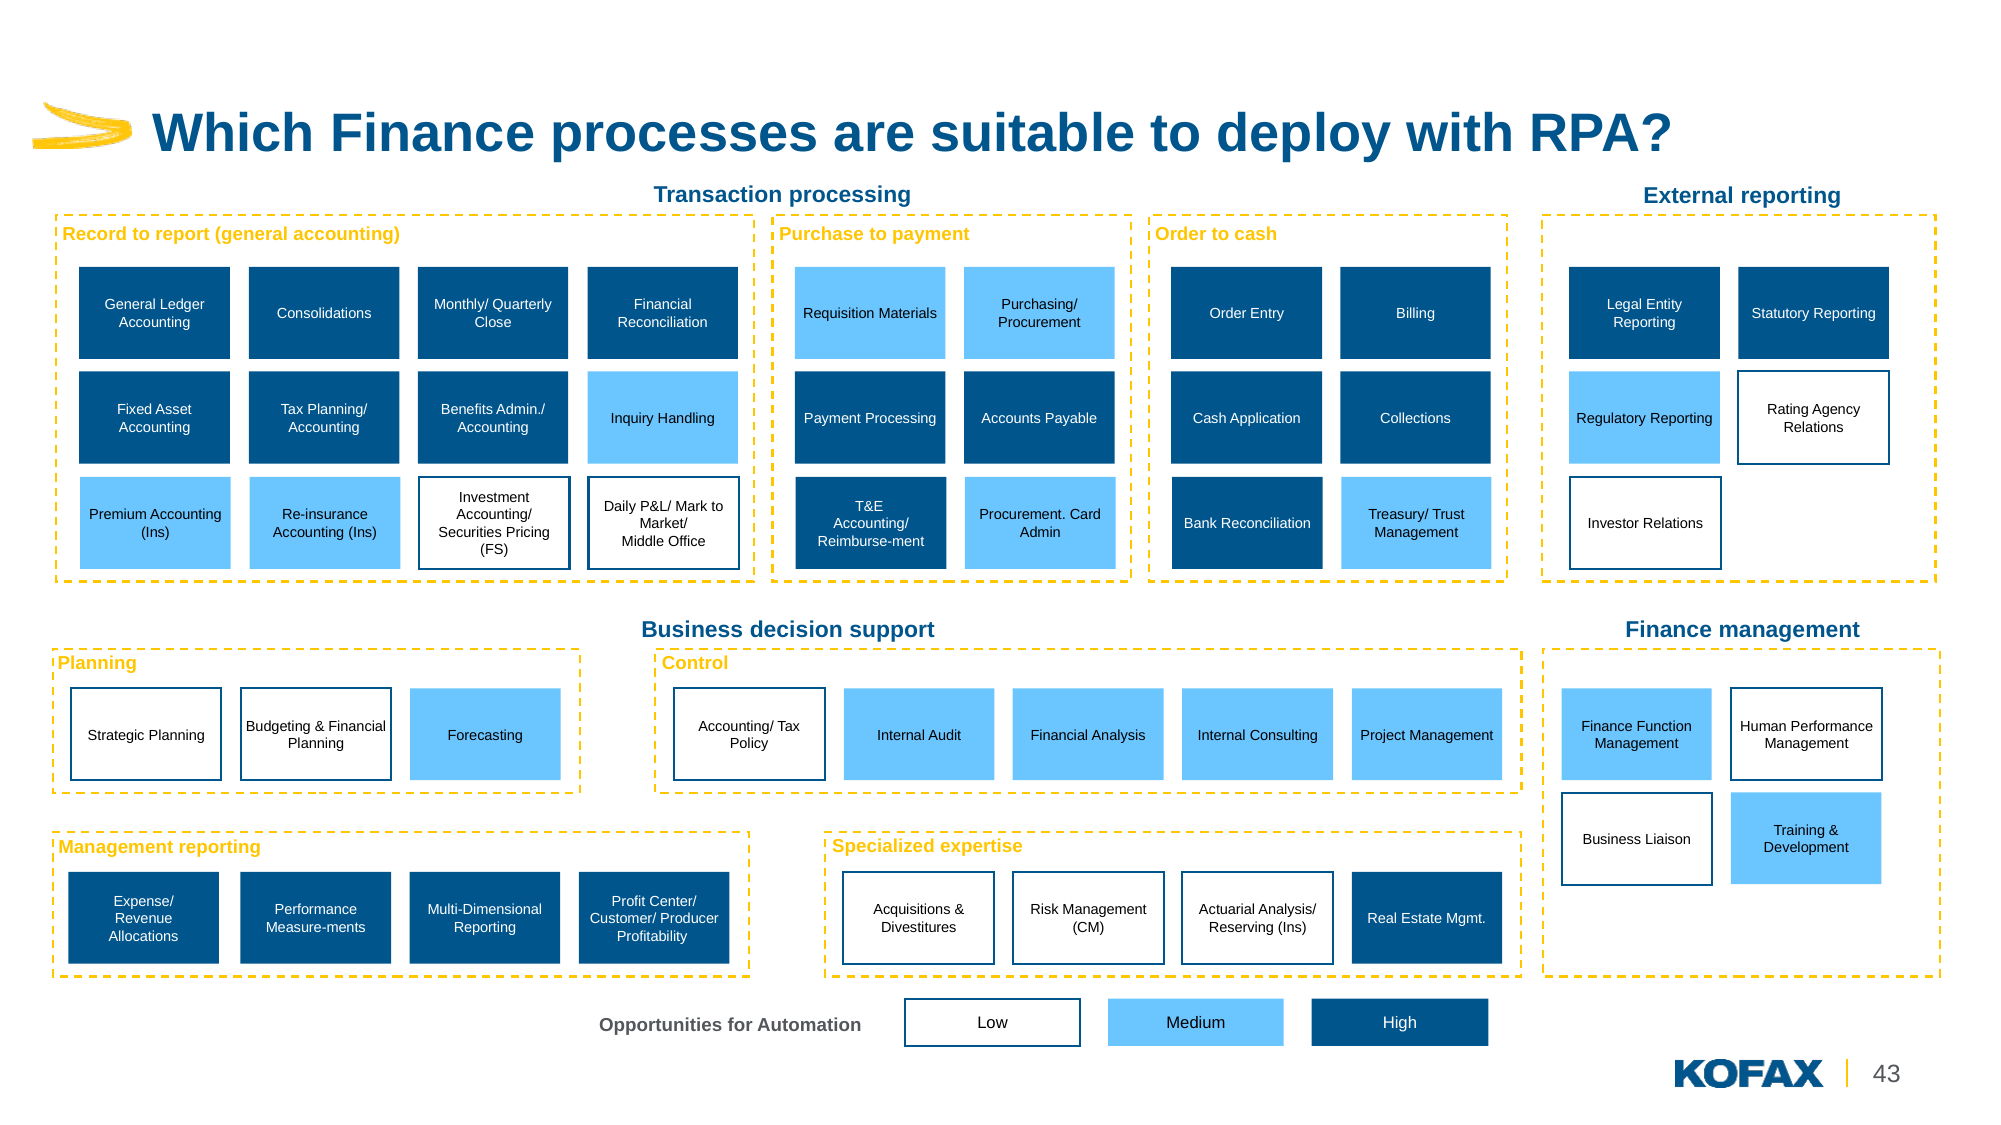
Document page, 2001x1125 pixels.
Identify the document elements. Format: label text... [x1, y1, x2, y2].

picture [1675, 1059, 1824, 1088]
slide_number 43 [1857, 1042, 1959, 1103]
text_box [51, 171, 1944, 1046]
picture [32, 102, 132, 149]
title Which Finance processes are suitable to deploy with RPA? [137, 97, 1914, 171]
